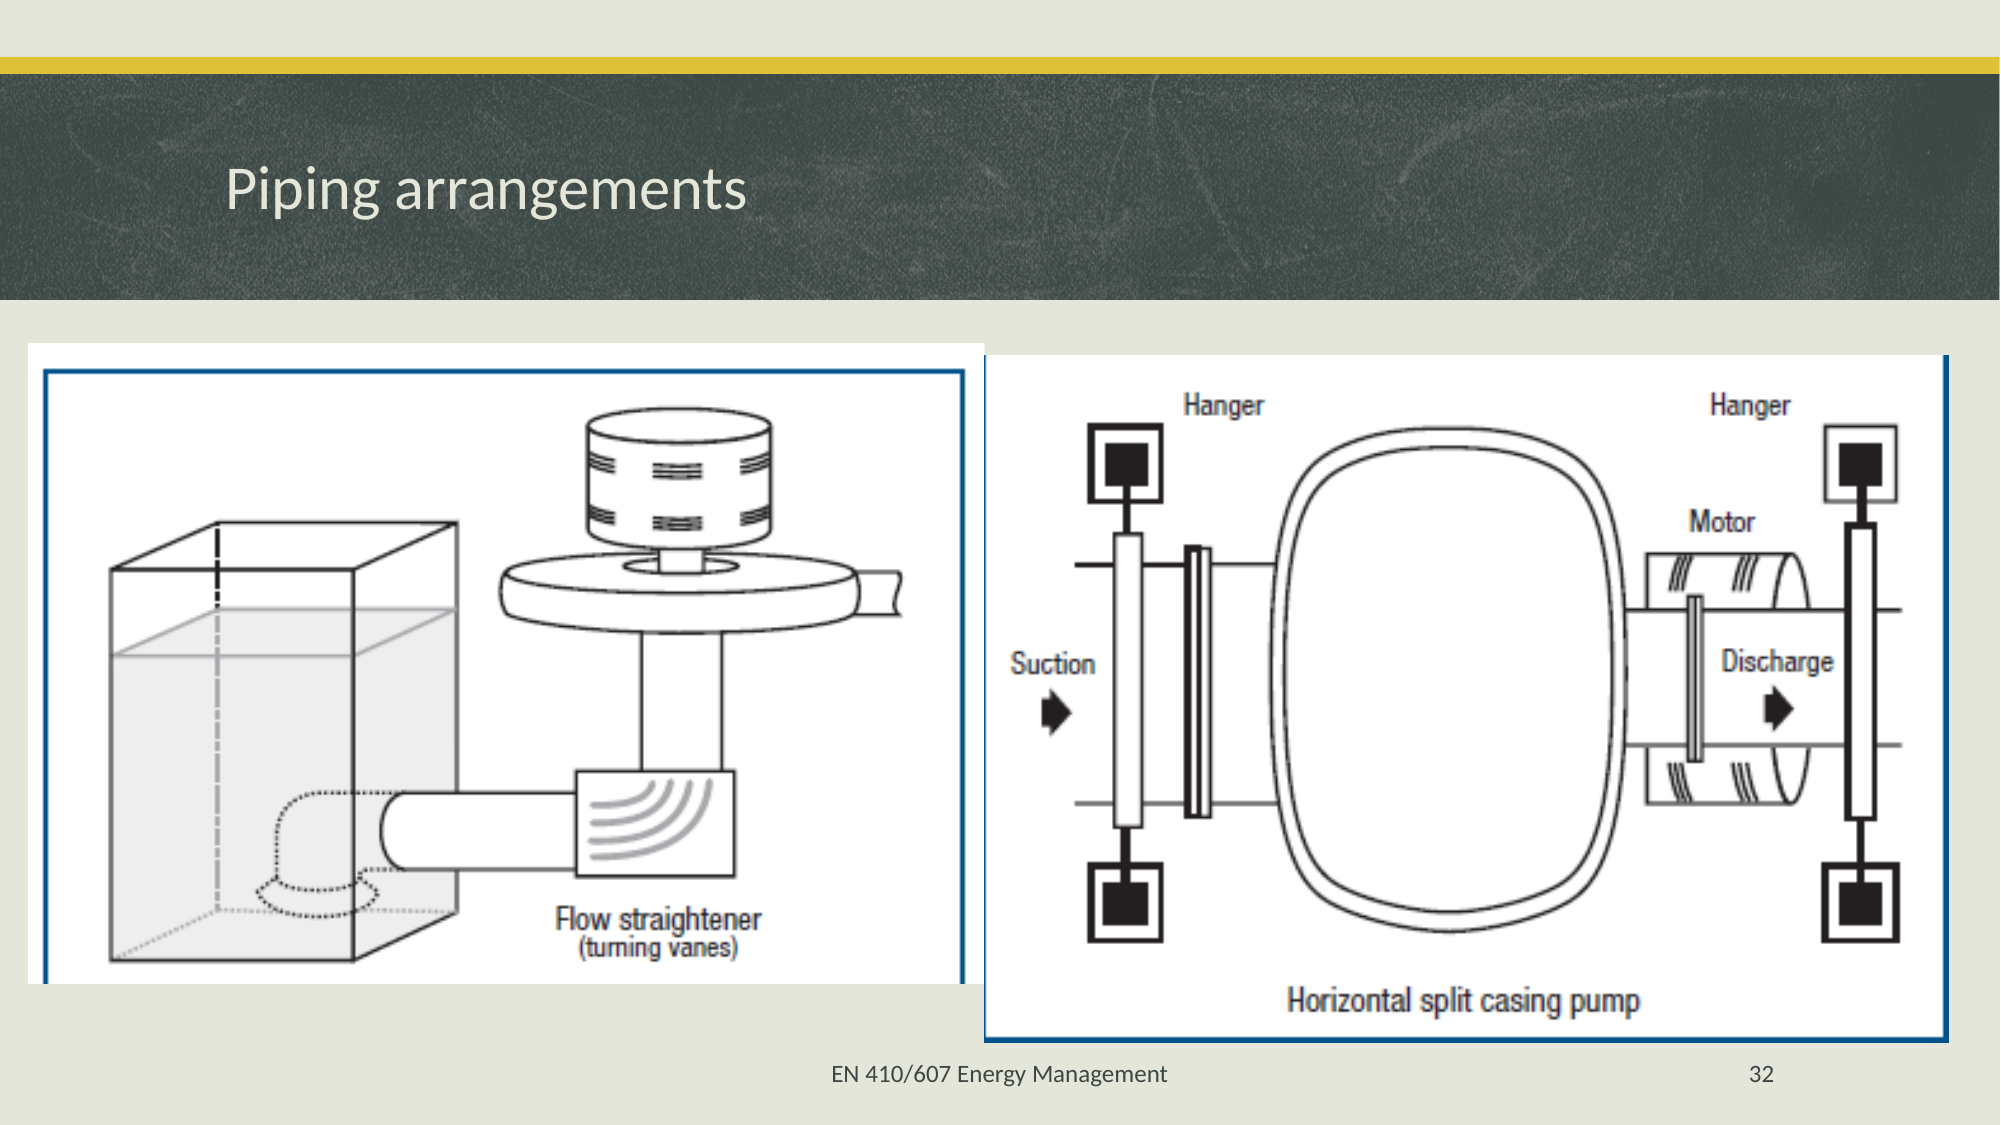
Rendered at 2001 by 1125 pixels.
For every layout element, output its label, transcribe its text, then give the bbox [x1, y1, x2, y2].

slide_number 32 [1466, 1043, 1790, 1103]
title Piping arrangements [210, 76, 1790, 300]
footer EN 410/607 Energy Management [533, 1042, 1466, 1103]
picture [27, 343, 1949, 1043]
picture [0, 74, 2000, 300]
